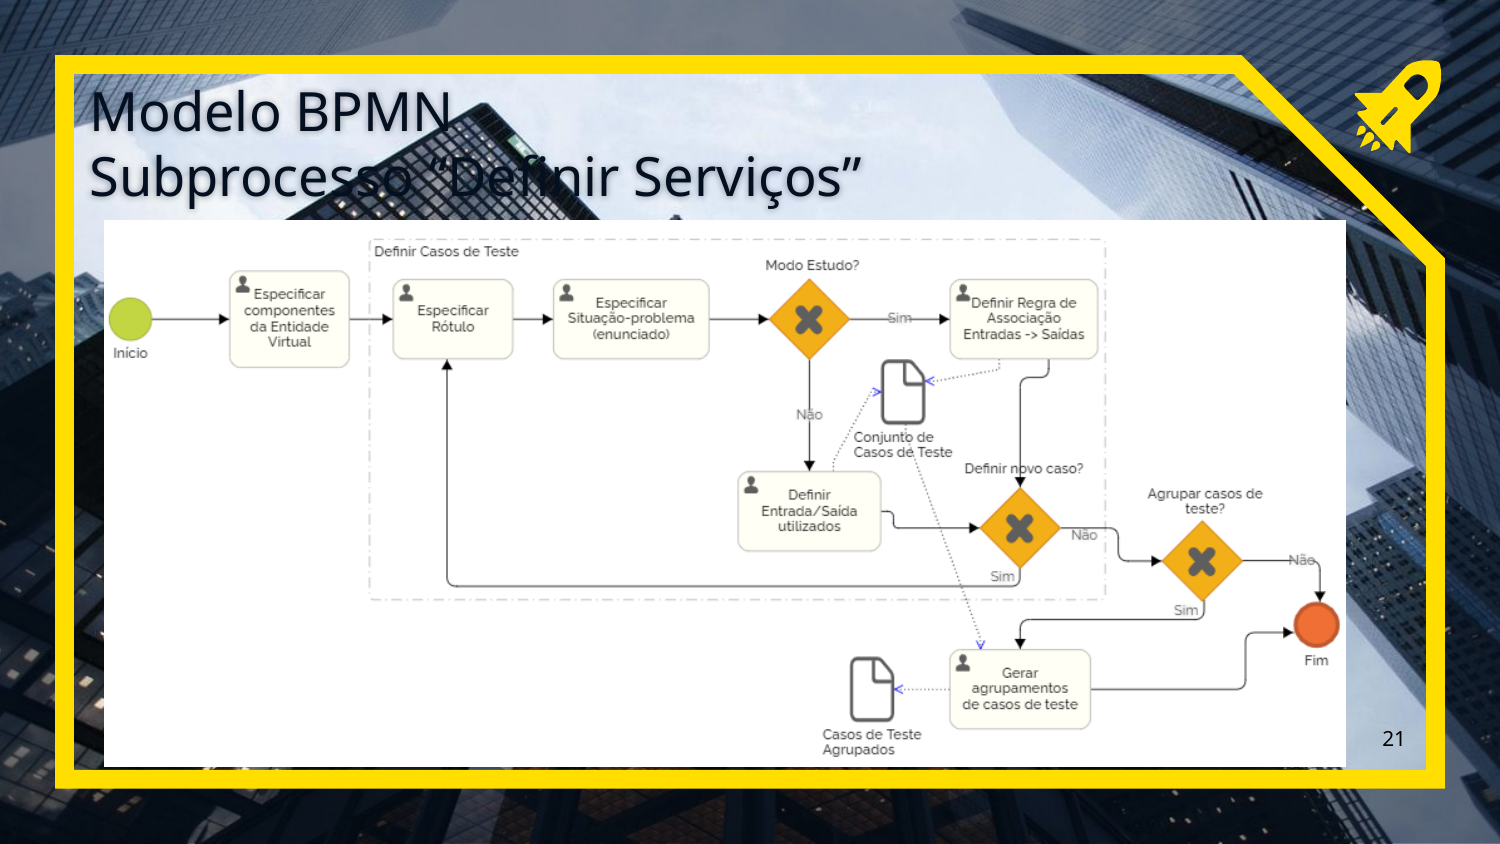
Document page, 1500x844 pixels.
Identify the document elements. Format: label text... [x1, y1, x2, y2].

picture [0, 0, 1500, 844]
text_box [1354, 60, 1442, 154]
slide_number 21 [1366, 711, 1406, 755]
title Modelo BPMN Subprocesso “Definir Serviços” [89, 76, 1239, 216]
